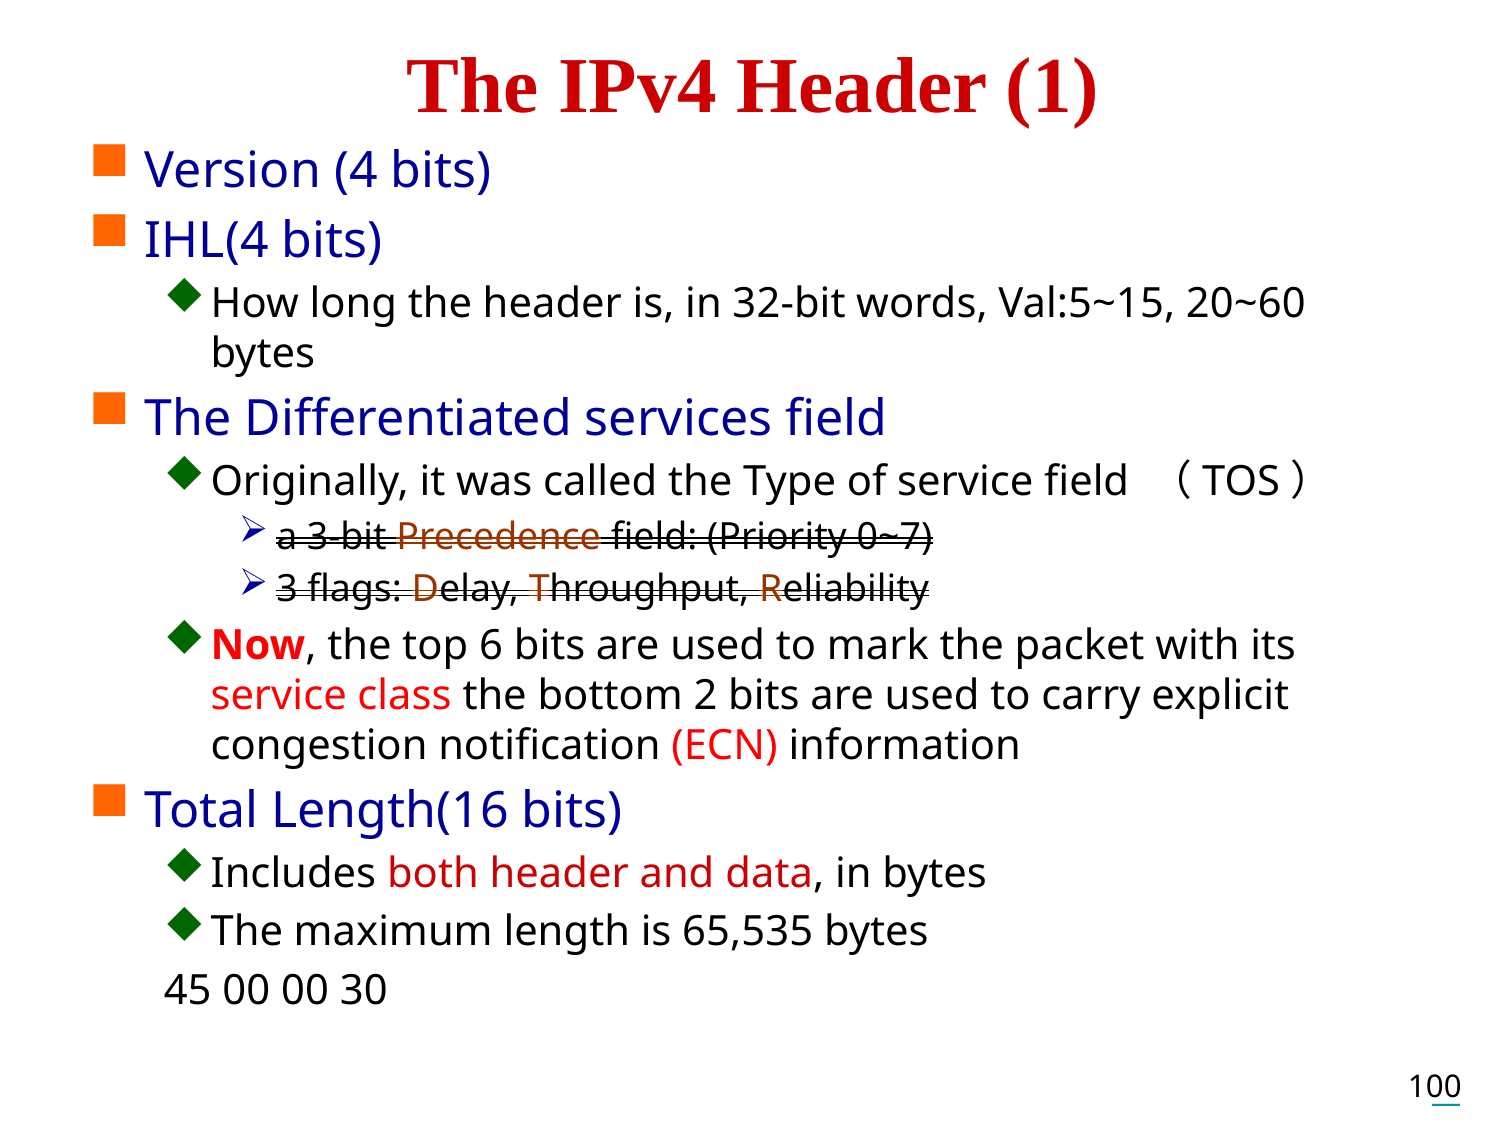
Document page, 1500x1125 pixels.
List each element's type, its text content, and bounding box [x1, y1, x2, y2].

title The IPv4 Header (1) [100, 26, 1405, 136]
list Version (4 bits) IHL(4 bits) How long the header is, in 32-bit words, Val:5~15, 20~60 bytes The Differentiated services field Originally, it was called the Type of service field （TOS） a 3-bit Precedence field: (Priority 0~7) 3 flags: Delay, Throughput, Reliability Now, the top 6 bits are used to mark the packet with its service class the bottom 2 bits are used to carry explicit congestion notification (ECN) information Total Length(16 bits) Includes both header and data, in bytes The maximum length is 65,535 bytes 45 00 00 30 [73, 129, 1386, 1058]
